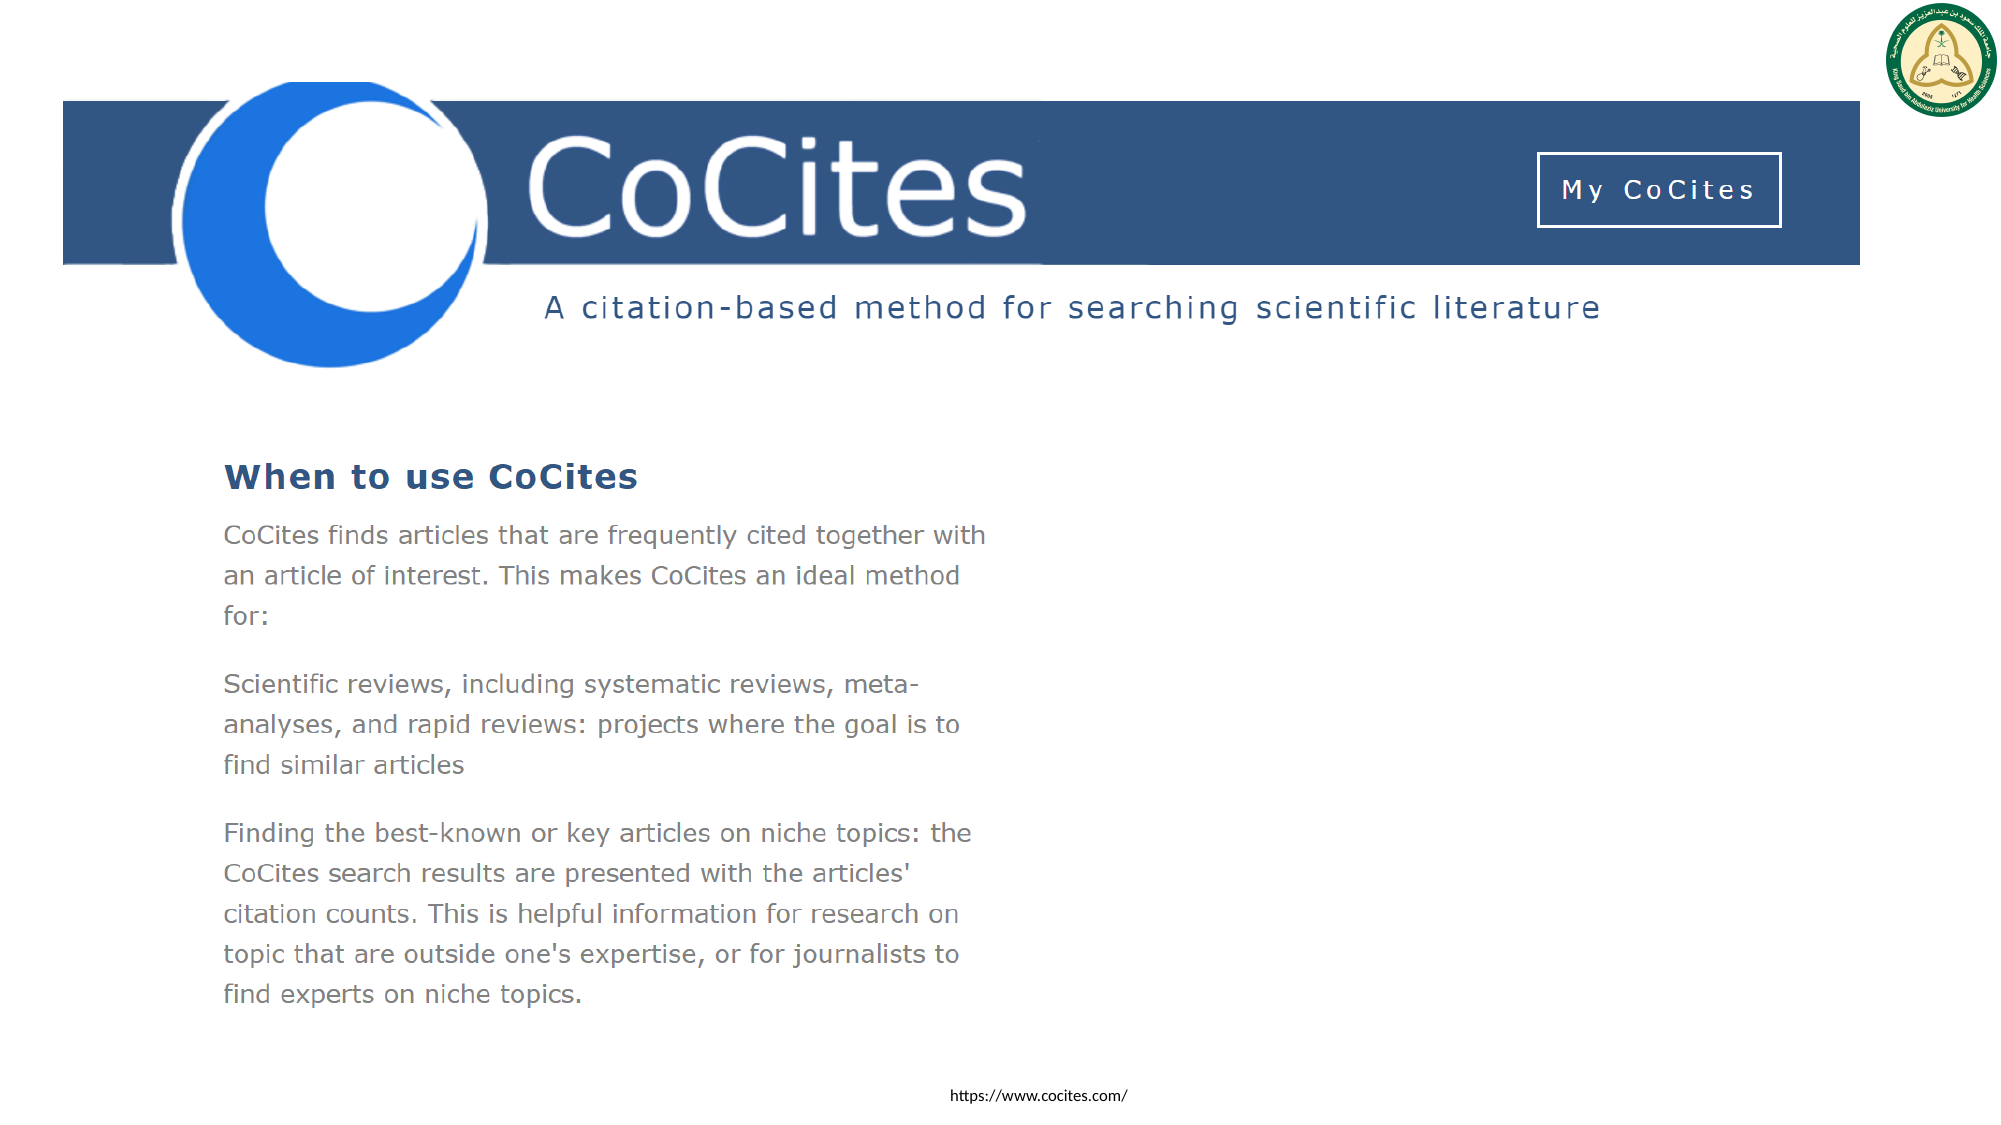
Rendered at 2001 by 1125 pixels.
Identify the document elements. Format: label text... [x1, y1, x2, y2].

picture [49, 82, 1877, 1013]
text_box https://www.cocites.com/ [539, 1077, 1540, 1112]
picture [1886, 3, 1997, 117]
